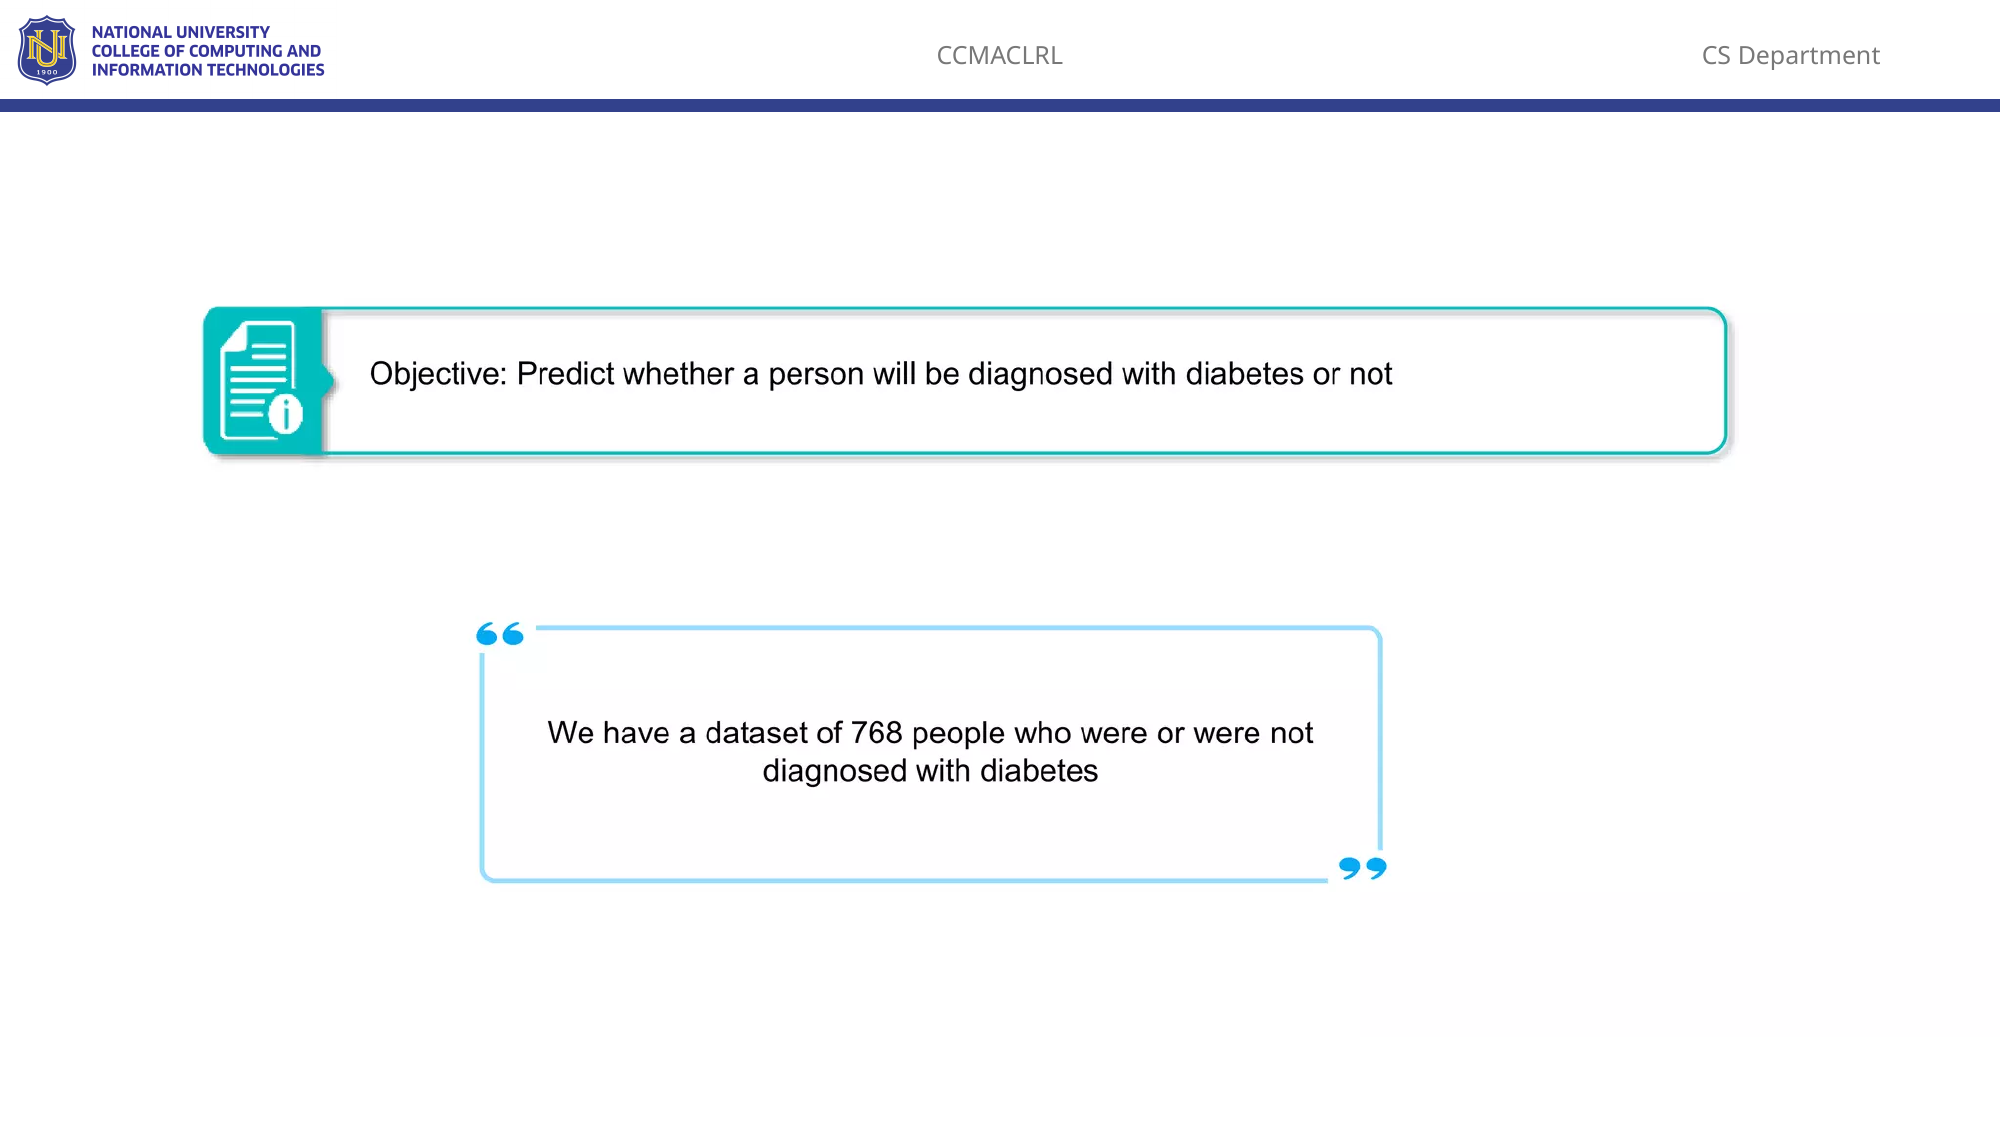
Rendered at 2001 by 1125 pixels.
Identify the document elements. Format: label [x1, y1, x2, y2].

picture [0, 248, 2000, 1038]
picture [0, 0, 337, 99]
